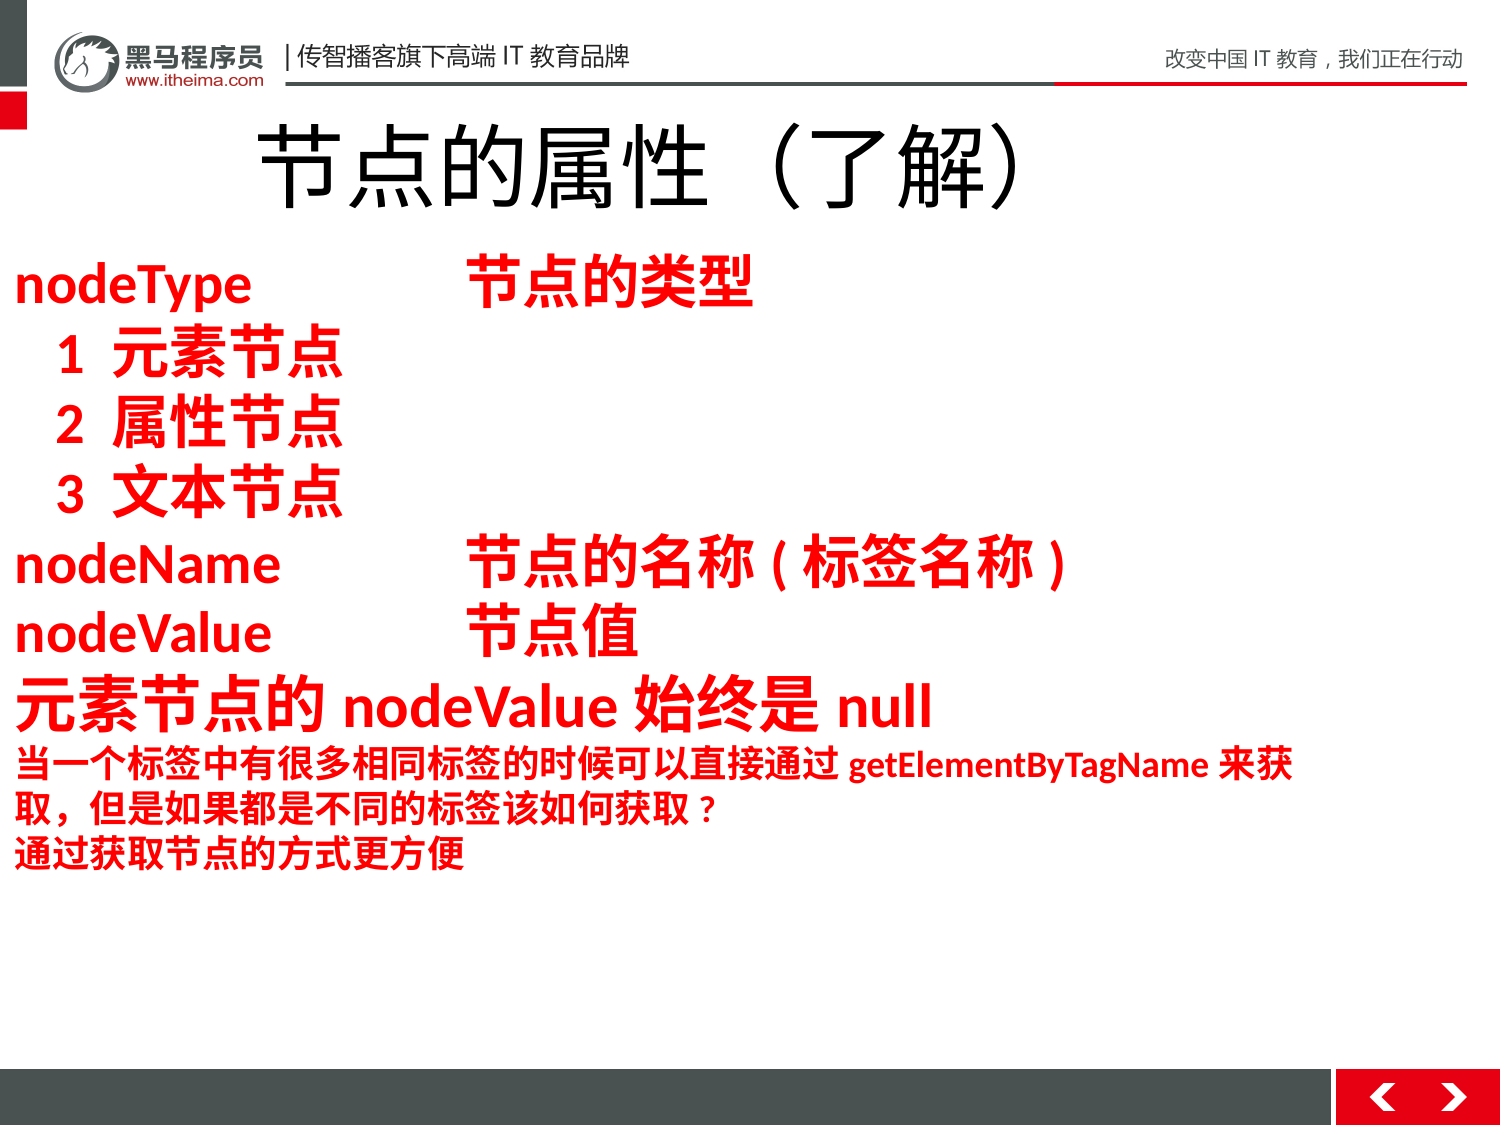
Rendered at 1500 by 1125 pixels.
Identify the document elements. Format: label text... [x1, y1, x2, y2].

title 节点的属性（了解） [0, 102, 1334, 237]
picture [0, 0, 1500, 1125]
list nodeType 节点的类型 1 元素节点 2 属性节点 3 文本节点 nodeName 节点的名称(标签名称) nodeValue 节点值 元素节点的nodeValue始终是null 当一个标签中有很多相同标签的时候可以直接通过getElementByTagName来获取，但是如果都是不同的标签该如何获取? 通过获取节点的方式更方便 [0, 237, 1334, 1036]
